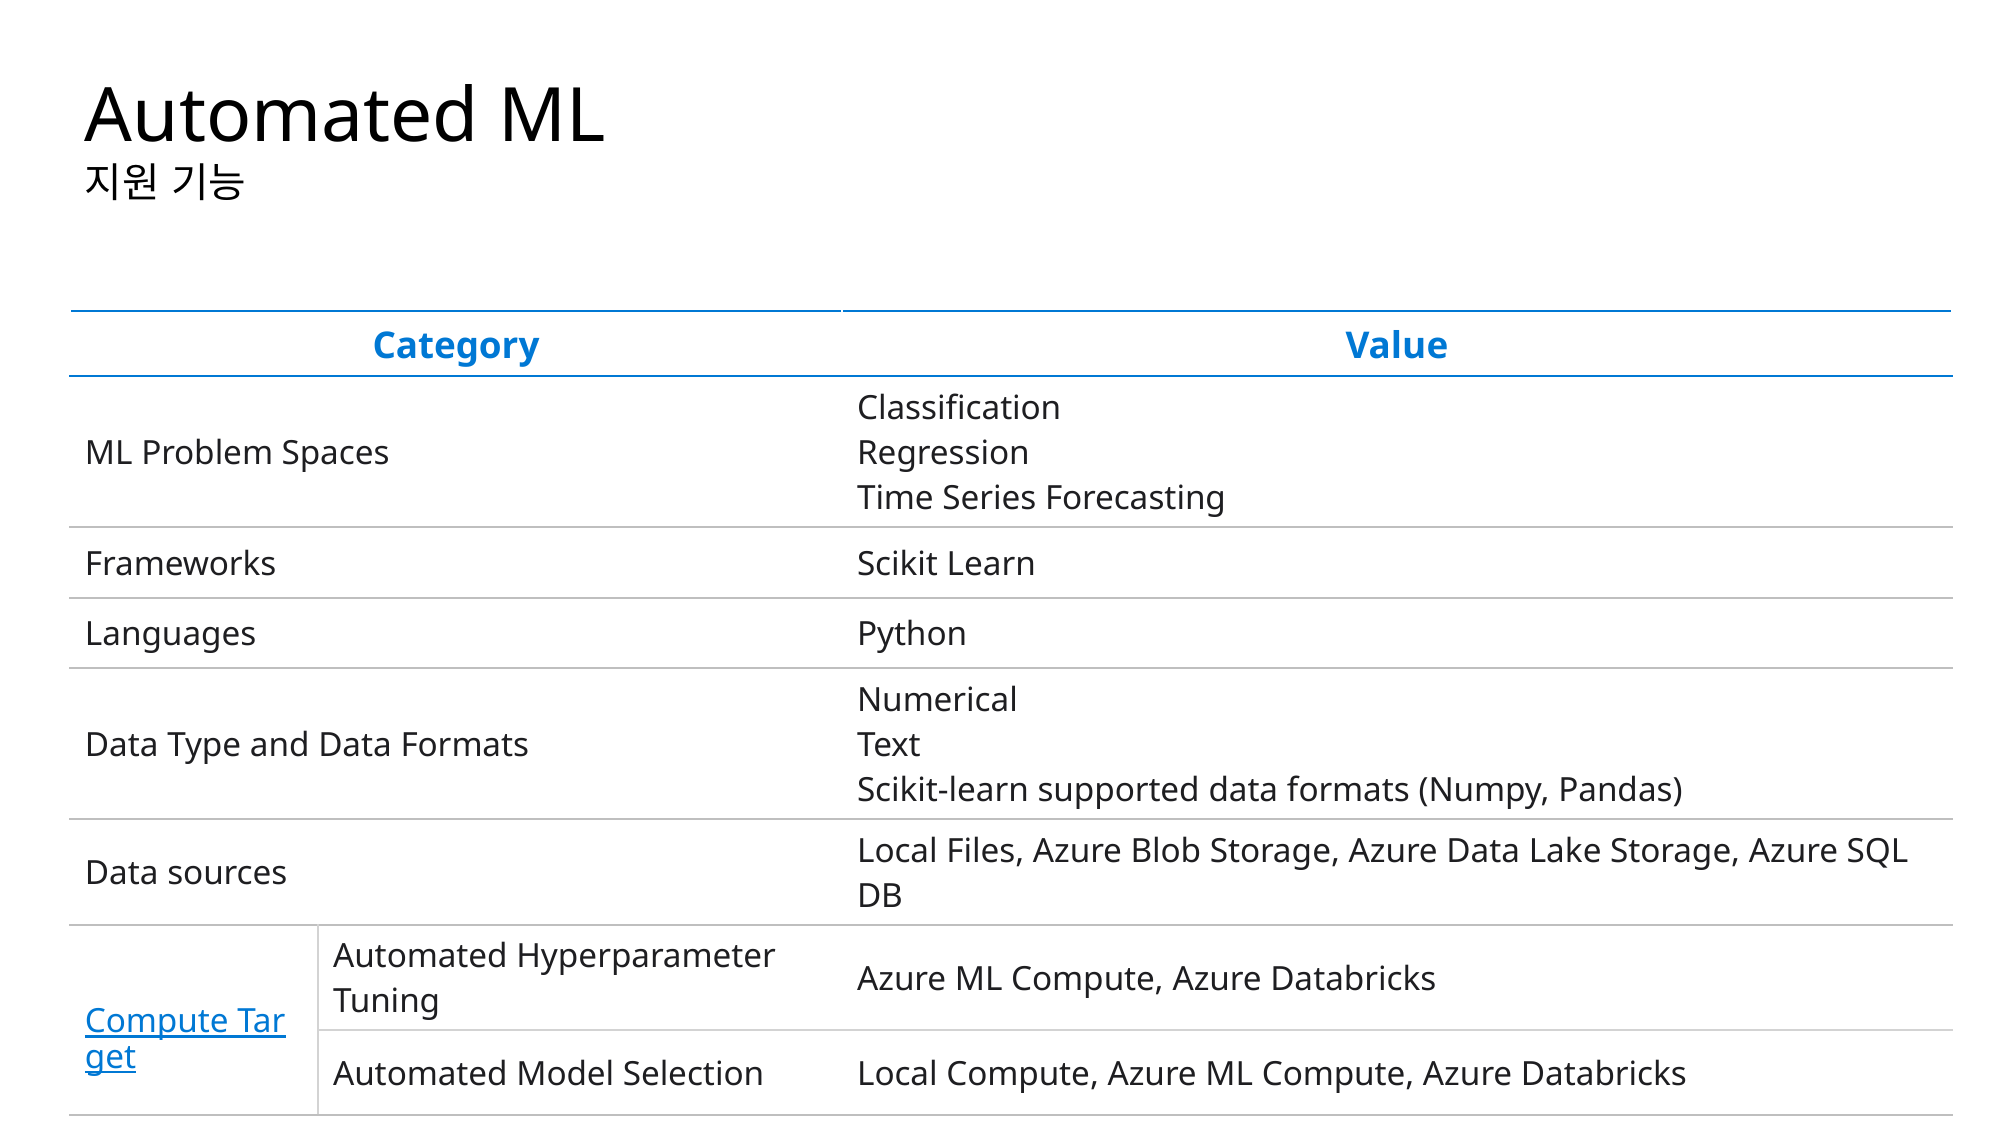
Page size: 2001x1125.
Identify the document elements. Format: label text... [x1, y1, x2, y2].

table_cell Local Compute, Azure ML Compute, Azure Databricks [843, 1031, 1951, 1114]
table_cell Compute Target [71, 926, 317, 1114]
table_cell ML Problem Spaces [71, 377, 841, 526]
table_cell Frameworks [71, 528, 841, 597]
table_cell Local Files, Azure Blob Storage, Azure Data Lake Storage, Azure SQL DB [843, 820, 1951, 924]
table_header Category [71, 312, 841, 375]
table_cell Languages [71, 599, 841, 667]
table_cell Data Type and Data Formats [71, 669, 841, 818]
table_cell Scikit Learn [843, 528, 1951, 597]
table_cell Automated Model Selection [319, 1031, 841, 1114]
table_cell Numerical Text Scikit-learn supported data formats (Numpy, Pandas) [843, 669, 1951, 818]
table_header Value [843, 312, 1951, 375]
table_cell Automated Hyperparameter Tuning [319, 926, 841, 1029]
table_cell Classification Regression Time Series Forecasting [843, 377, 1951, 526]
table_cell Data sources [71, 820, 841, 924]
table_cell Azure ML Compute, Azure Databricks [843, 926, 1951, 1029]
table_cell Python [843, 599, 1951, 667]
title Automated ML [69, 49, 1930, 162]
list 지원 기능 [69, 162, 1931, 208]
